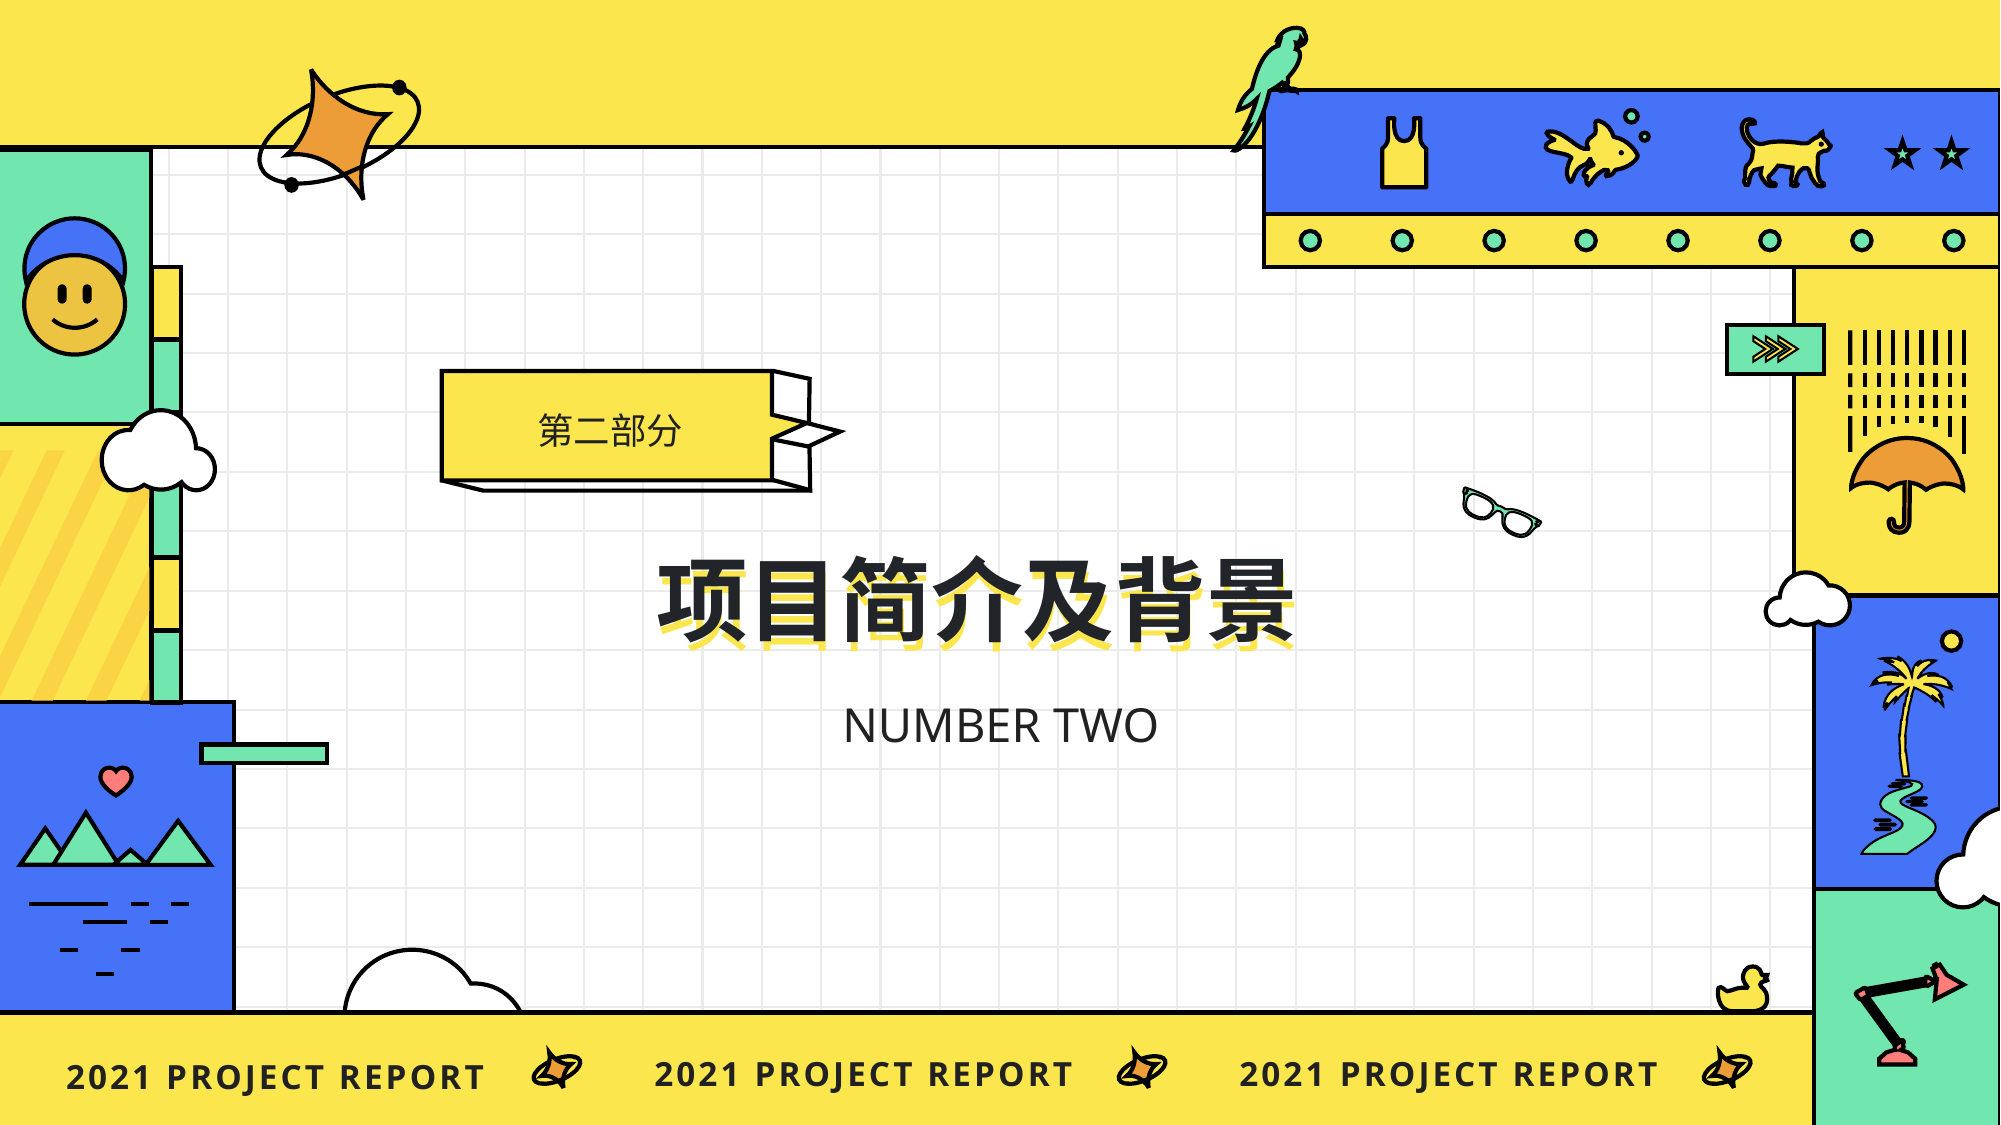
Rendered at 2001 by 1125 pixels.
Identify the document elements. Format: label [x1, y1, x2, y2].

text_box [1700, 1046, 1755, 1094]
text_box [1850, 330, 1965, 533]
text_box [1545, 109, 1649, 185]
text_box [996, 576, 1106, 687]
text_box [24, 253, 126, 355]
text_box [529, 1046, 584, 1094]
text_box [1741, 119, 1831, 187]
text_box [1114, 1046, 1170, 1094]
text_box [440, 370, 841, 491]
text_box [1753, 336, 1798, 362]
text_box [246, 47, 432, 222]
text_box [1300, 230, 1964, 251]
text_box [2, 0, 2000, 1125]
